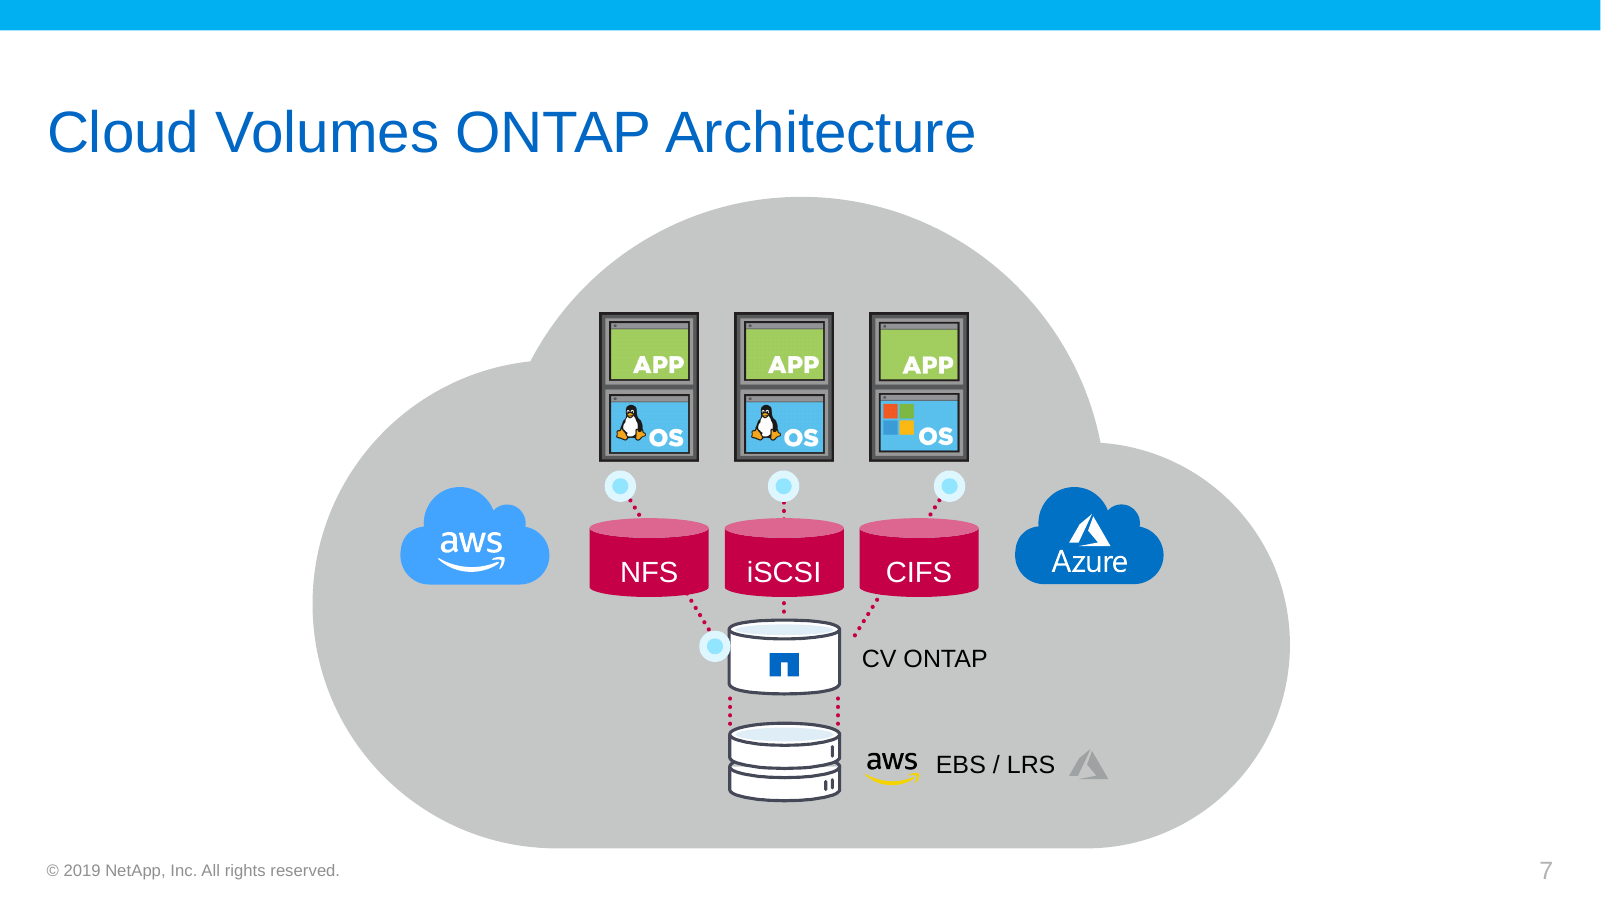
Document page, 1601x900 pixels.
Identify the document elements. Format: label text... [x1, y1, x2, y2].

text_box [312, 196, 1290, 849]
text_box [617, 478, 716, 641]
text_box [437, 531, 505, 573]
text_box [728, 619, 840, 695]
slide_number 7 [1458, 856, 1569, 884]
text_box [767, 471, 800, 503]
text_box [1014, 486, 1164, 585]
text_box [851, 478, 953, 642]
text_box iSCSI [789, 516, 846, 599]
text_box iSCSI [723, 516, 780, 599]
text_box [400, 487, 550, 585]
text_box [604, 471, 637, 503]
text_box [734, 312, 835, 463]
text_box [699, 630, 731, 663]
footer © 2019 NetApp, Inc. All rights reserved. [34, 853, 533, 887]
text_box NFS [588, 519, 612, 597]
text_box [933, 470, 966, 503]
text_box EBS / LRS [917, 737, 1075, 792]
text_box CV ONTAP [846, 632, 1066, 687]
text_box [729, 722, 840, 801]
text_box CIFS [956, 518, 980, 597]
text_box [599, 312, 700, 463]
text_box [1068, 748, 1109, 780]
title Cloud Volumes ONTAP Architecture [35, 52, 1567, 172]
picture [869, 312, 969, 463]
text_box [864, 752, 920, 786]
